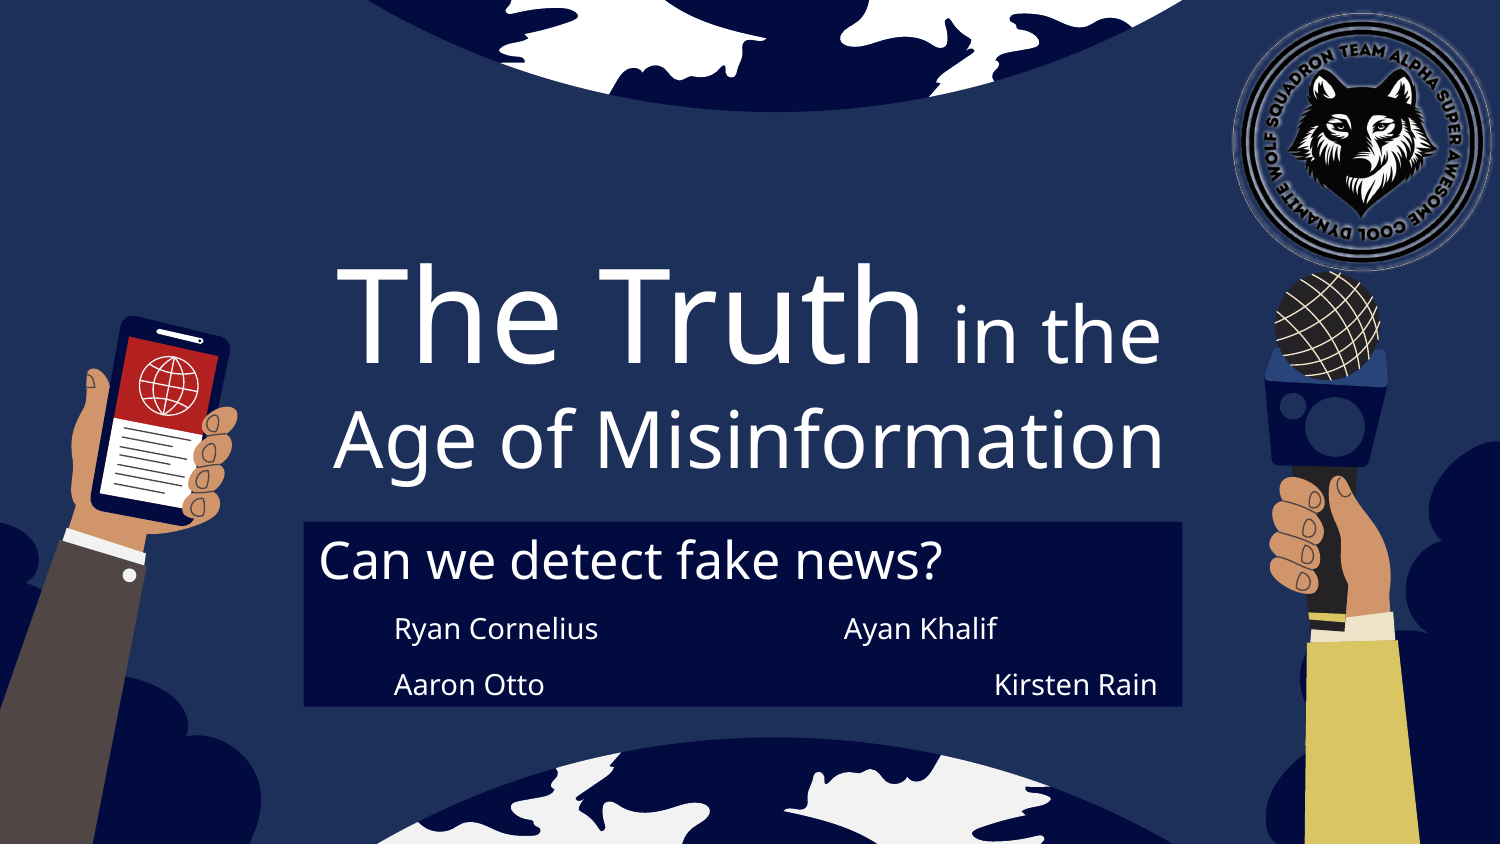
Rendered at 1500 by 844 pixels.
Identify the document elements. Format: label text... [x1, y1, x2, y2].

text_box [1263, 337, 1438, 844]
title The Truth in the Age of Misinformation [259, 217, 1241, 501]
subtitle Can we detect fake news? Ryan Cornelius Ayan Khalif Aaron Otto Kirsten Rain [303, 521, 1183, 707]
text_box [0, 315, 241, 844]
picture [1206, 0, 1500, 329]
